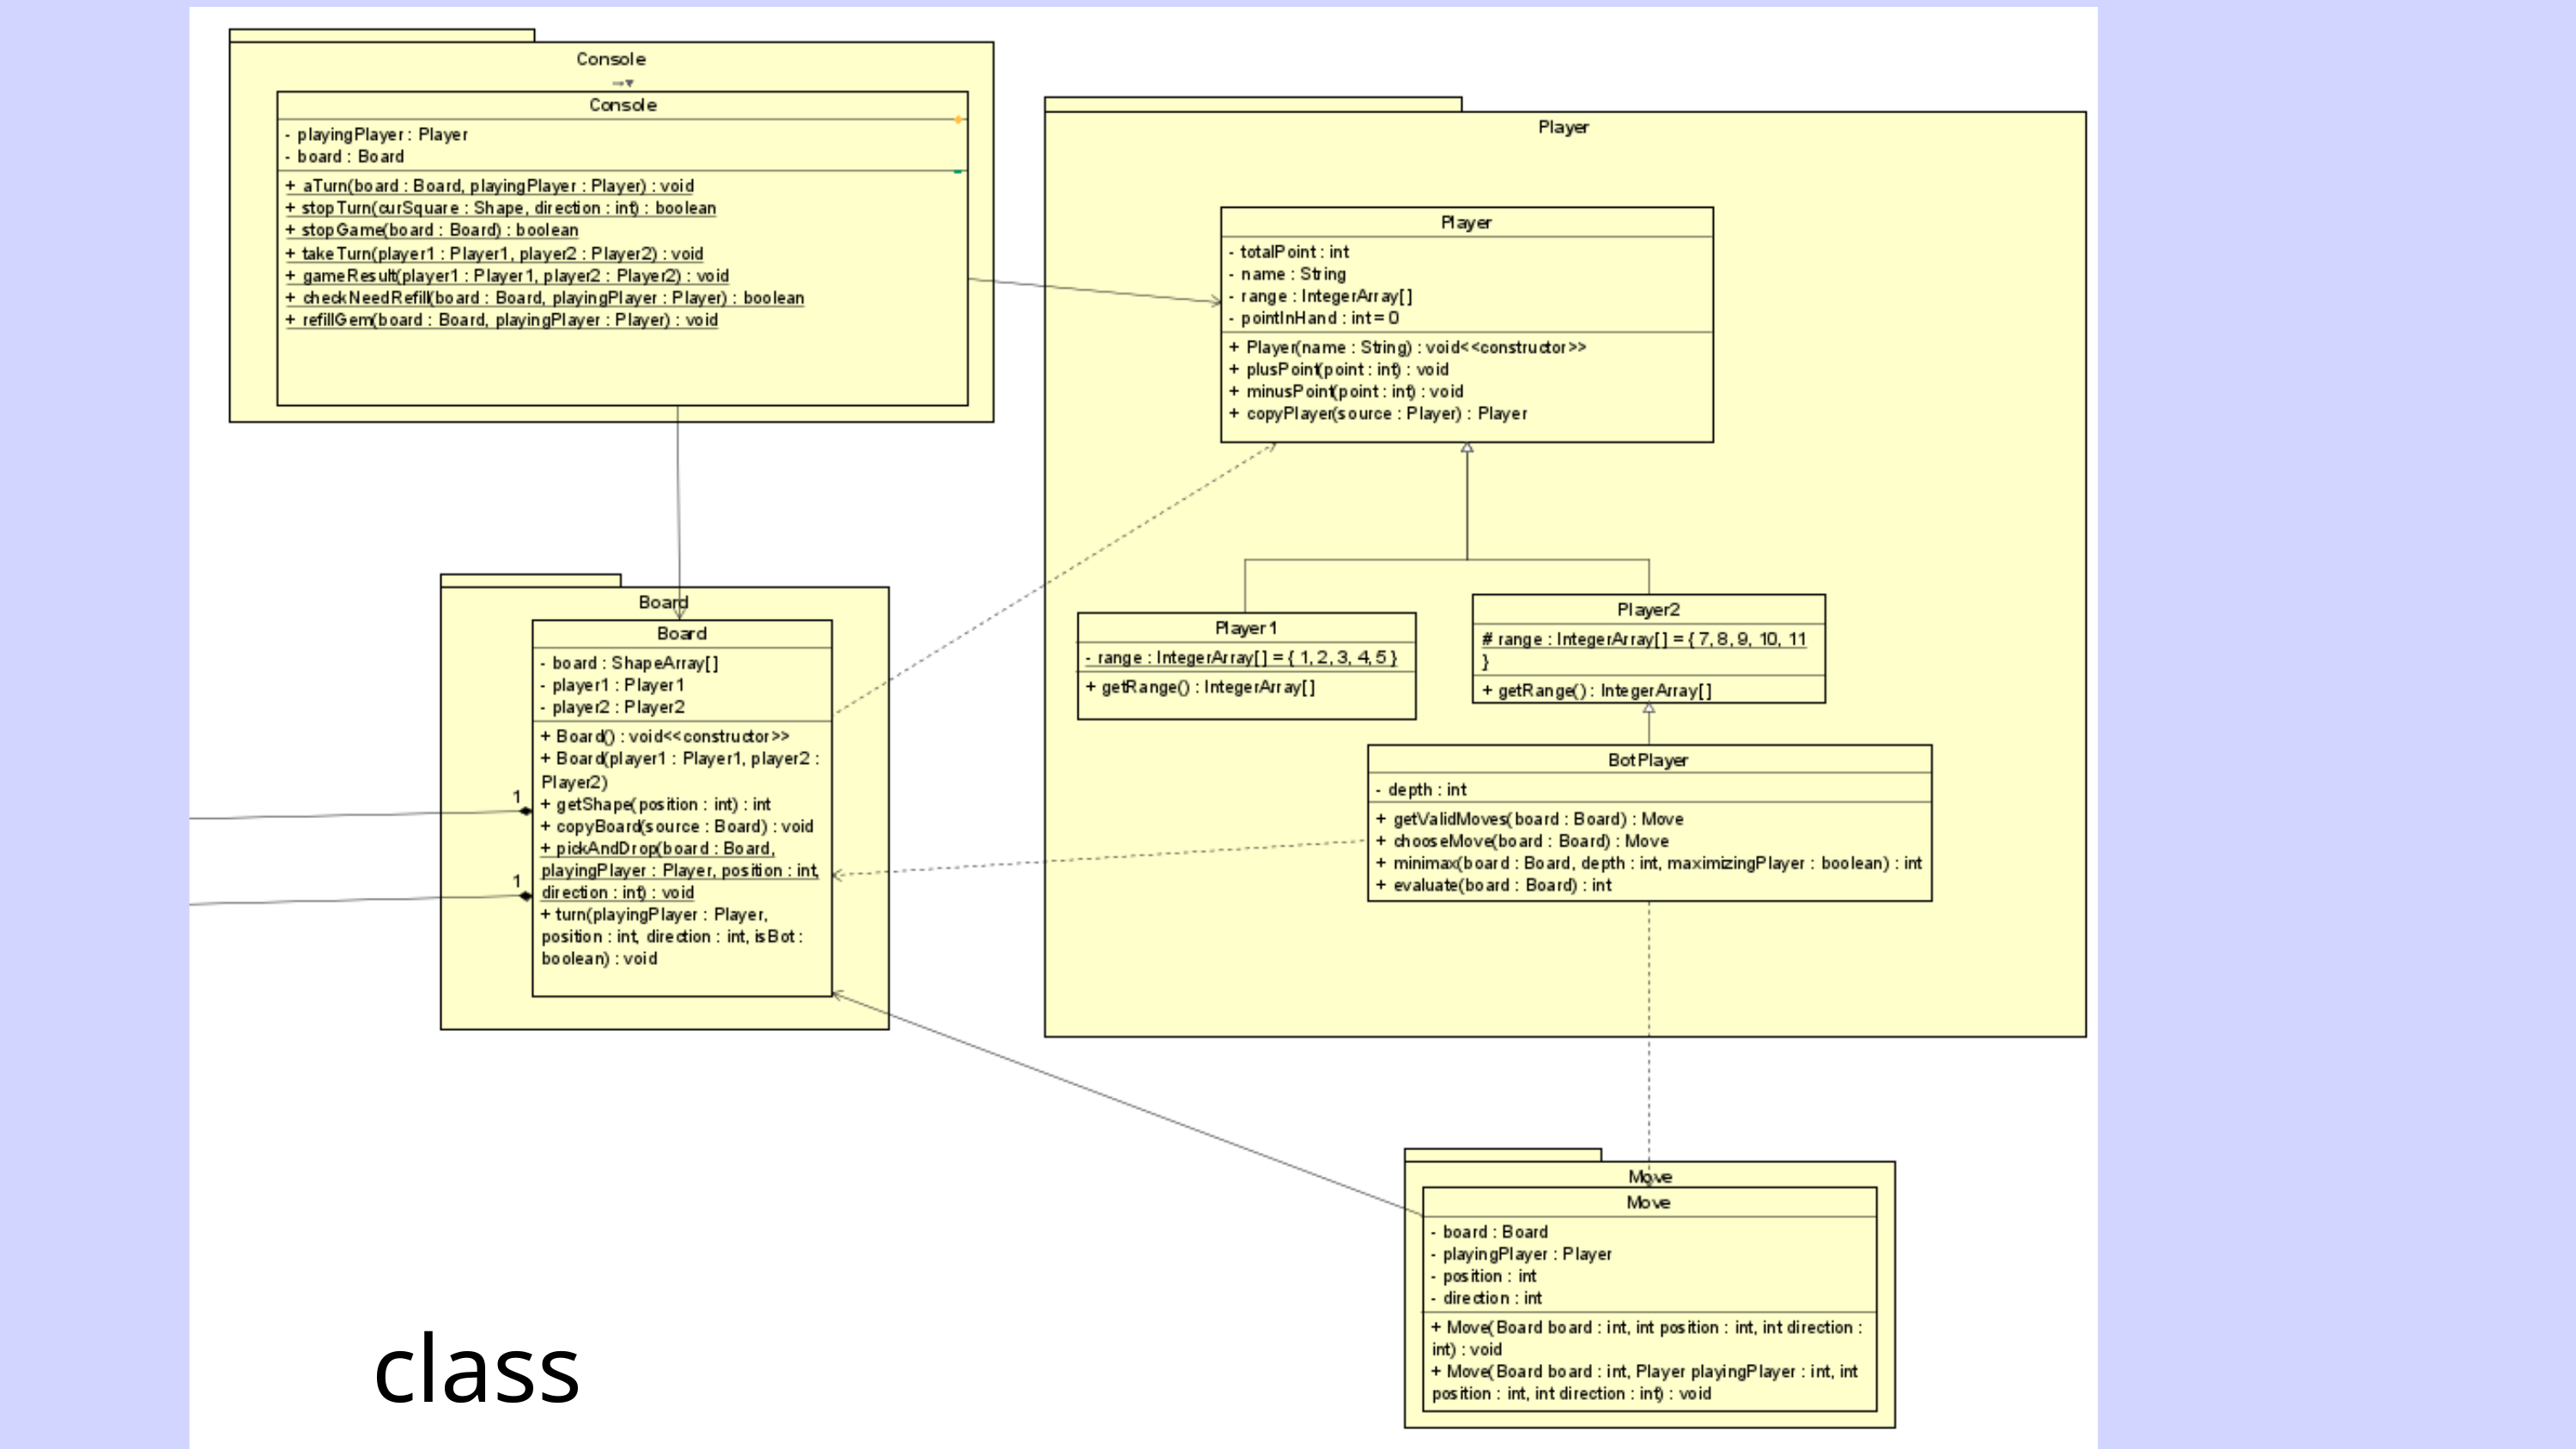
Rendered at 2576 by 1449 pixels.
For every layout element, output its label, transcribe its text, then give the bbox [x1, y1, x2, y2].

text_box class diagram [218, 1290, 736, 1449]
text_box [189, 7, 2099, 1449]
